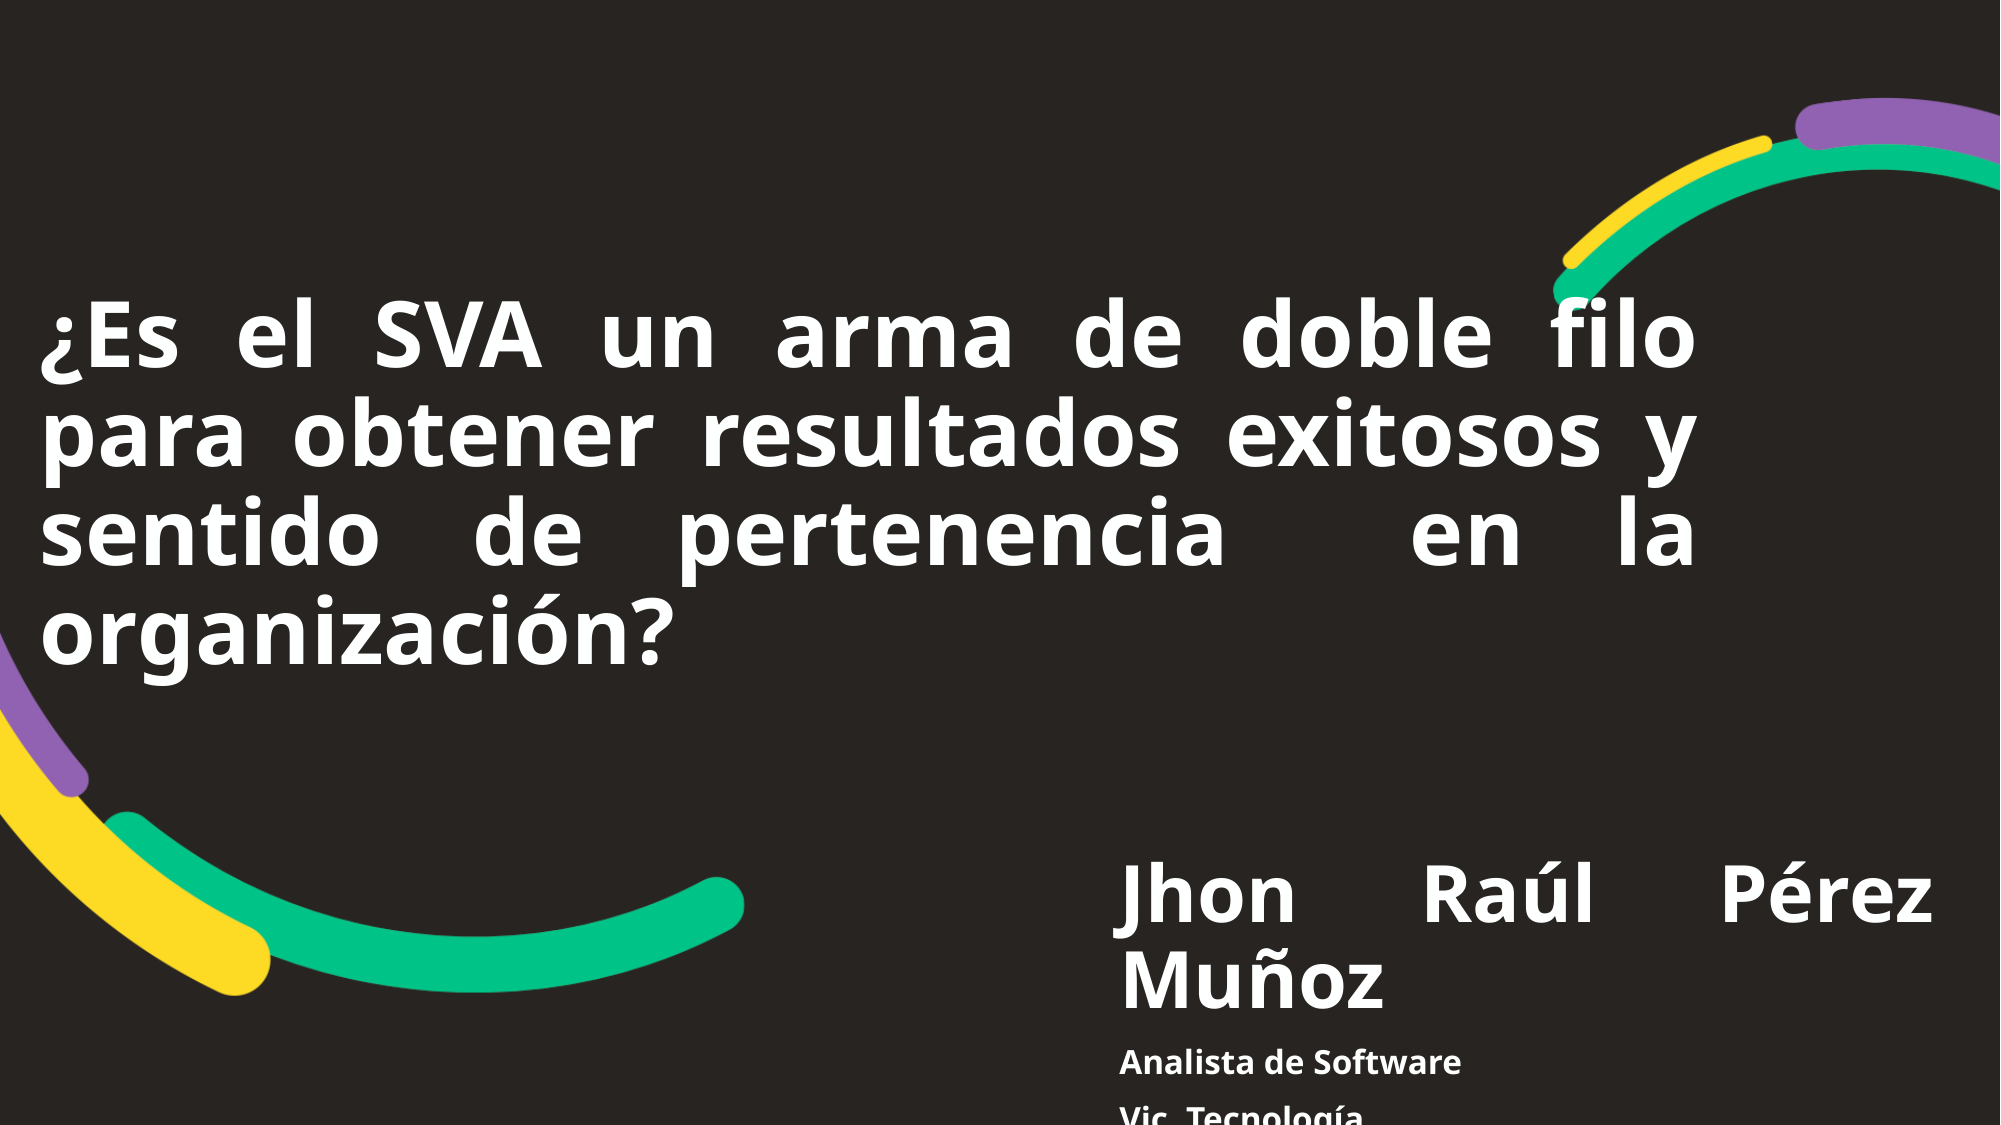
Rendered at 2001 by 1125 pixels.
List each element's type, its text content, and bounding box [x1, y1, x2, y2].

text_box Jhon Raúl Pérez Muñoz Analista de Software Vic. Tecnología [1104, 846, 1949, 1029]
text_box ¿Es el SVA un arma de doble filo para obtener resultados exitosos y sentido de pertenencia en la organización? [25, 281, 1715, 665]
picture [0, 0, 2000, 1125]
